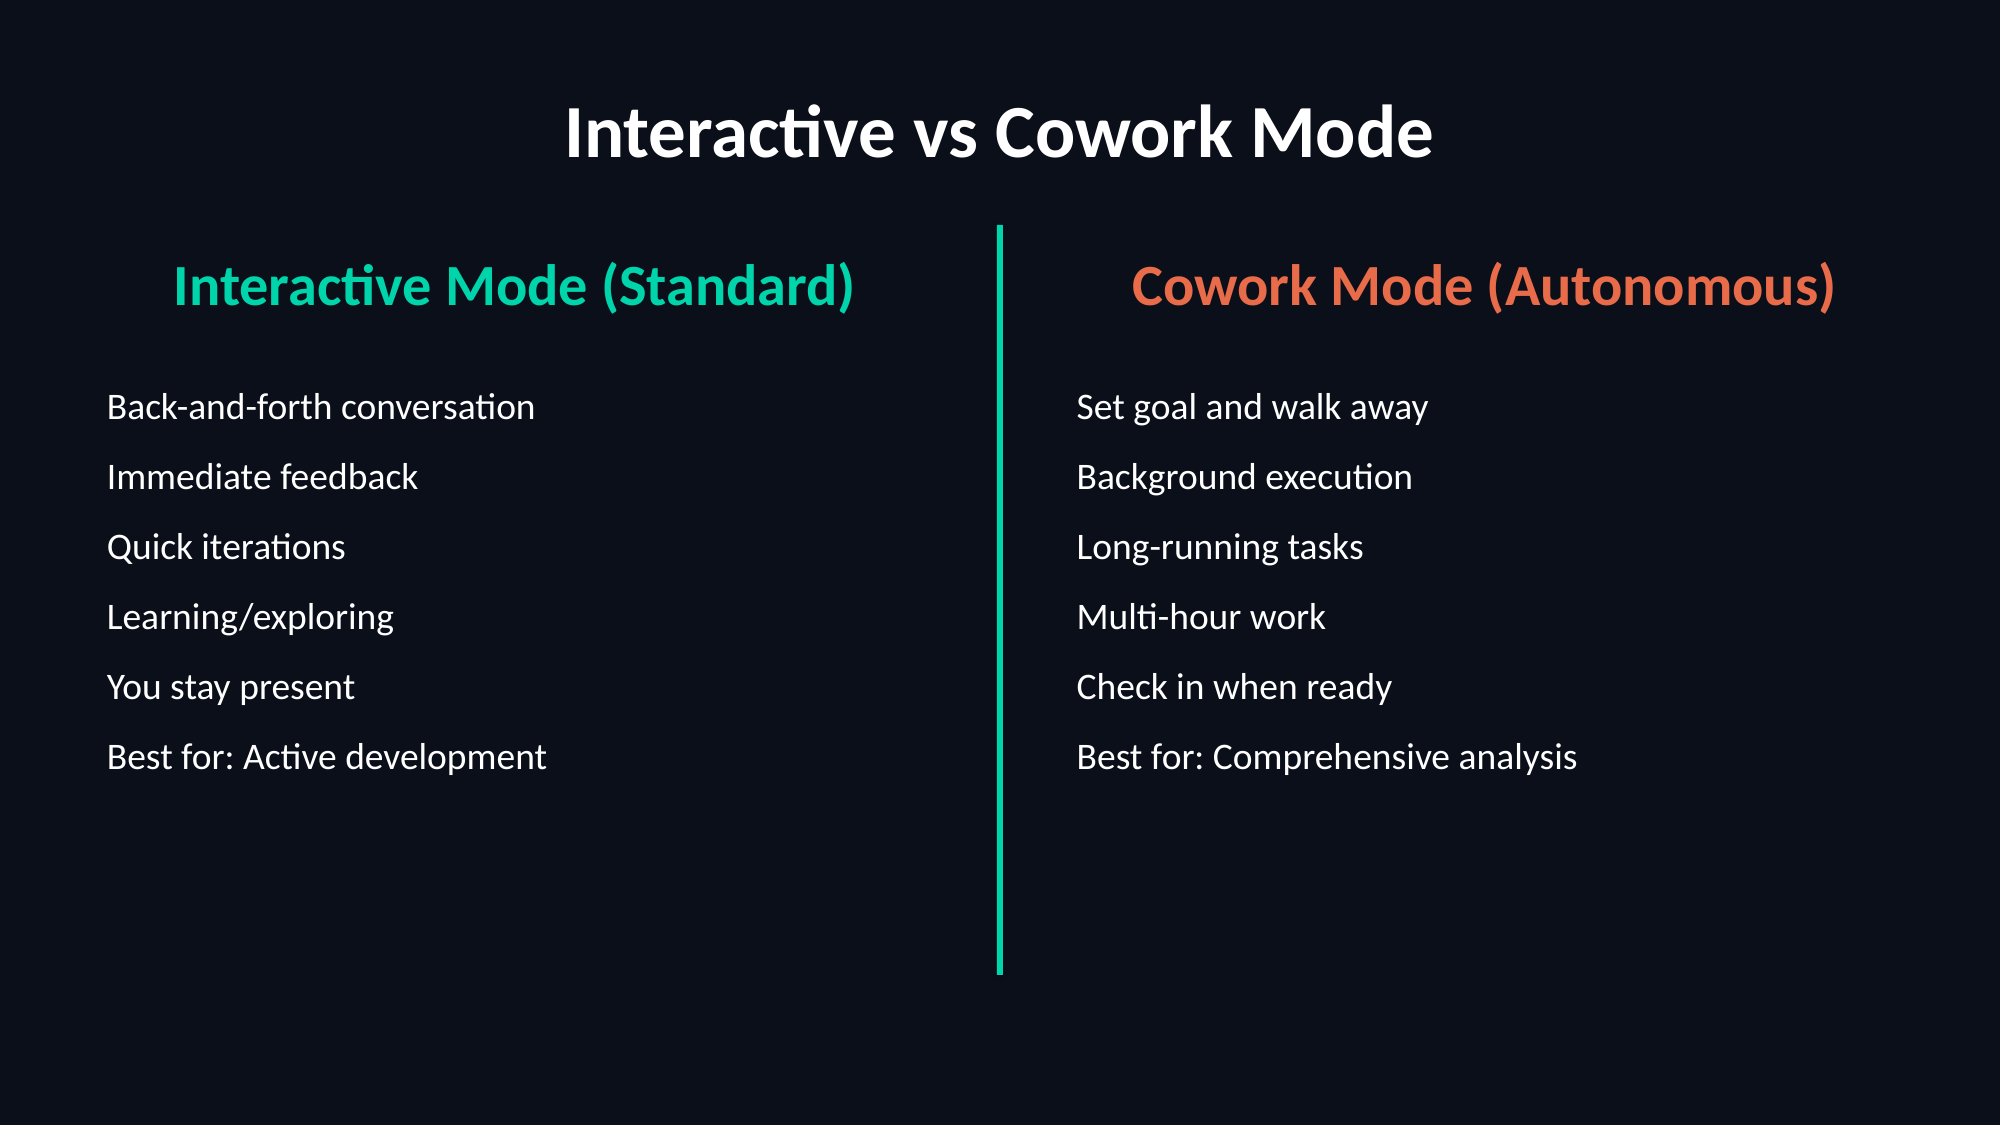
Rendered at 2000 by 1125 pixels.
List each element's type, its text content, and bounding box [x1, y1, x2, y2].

text_box Interactive vs Cowork Mode [549, 74, 1450, 180]
text_box Back-and-forth conversation Immediate feedback Quick iterations Learning/exploring You stay present Best for: Active development [75, 375, 955, 785]
text_box [996, 224, 1004, 976]
text_box Interactive Mode (Standard) [158, 239, 871, 325]
text_box Cowork Mode (Autonomous) [1118, 239, 1852, 325]
text_box Set goal and walk away Background execution Long-running tasks Multi-hour work Check in when ready Best for: Comprehensive analysis [1044, 375, 1925, 785]
